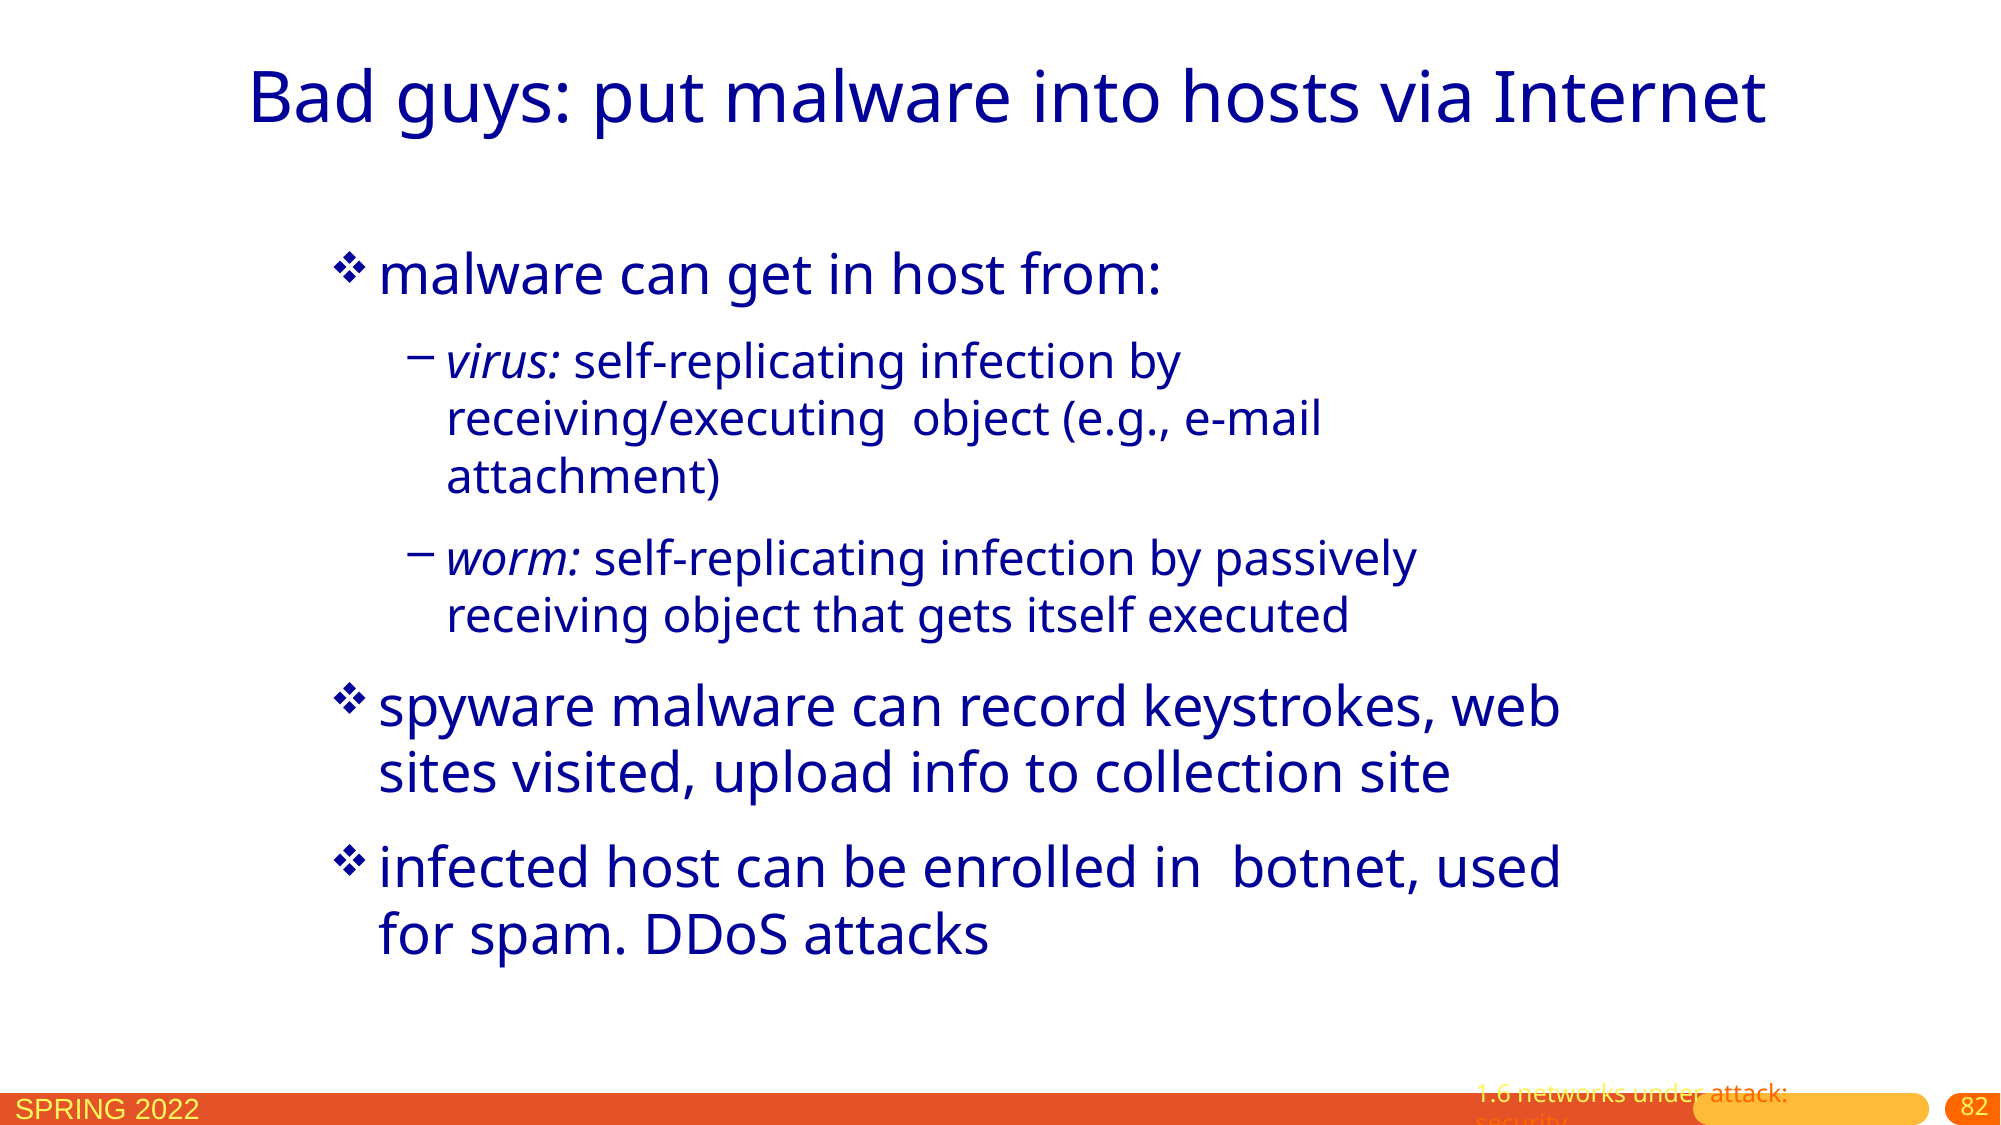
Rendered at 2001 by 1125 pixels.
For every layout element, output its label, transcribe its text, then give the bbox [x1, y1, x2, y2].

list malware can get in host from: virus: self-replicating infection by receiving/executing object (e.g., e-mail attachment) worm: self-replicating infection by passively receiving object that gets itself executed spyware malware can record keystrokes, web sites visited, upload info to collection site infected host can be enrolled in botnet, used for spam. DDoS attacks [314, 231, 1580, 1015]
slide_number 82 [1944, 1092, 2000, 1125]
footer 1.6 networks under attack: security [1460, 1091, 1901, 1123]
title Bad guys: put malware into hosts via Internet [232, 0, 1795, 188]
